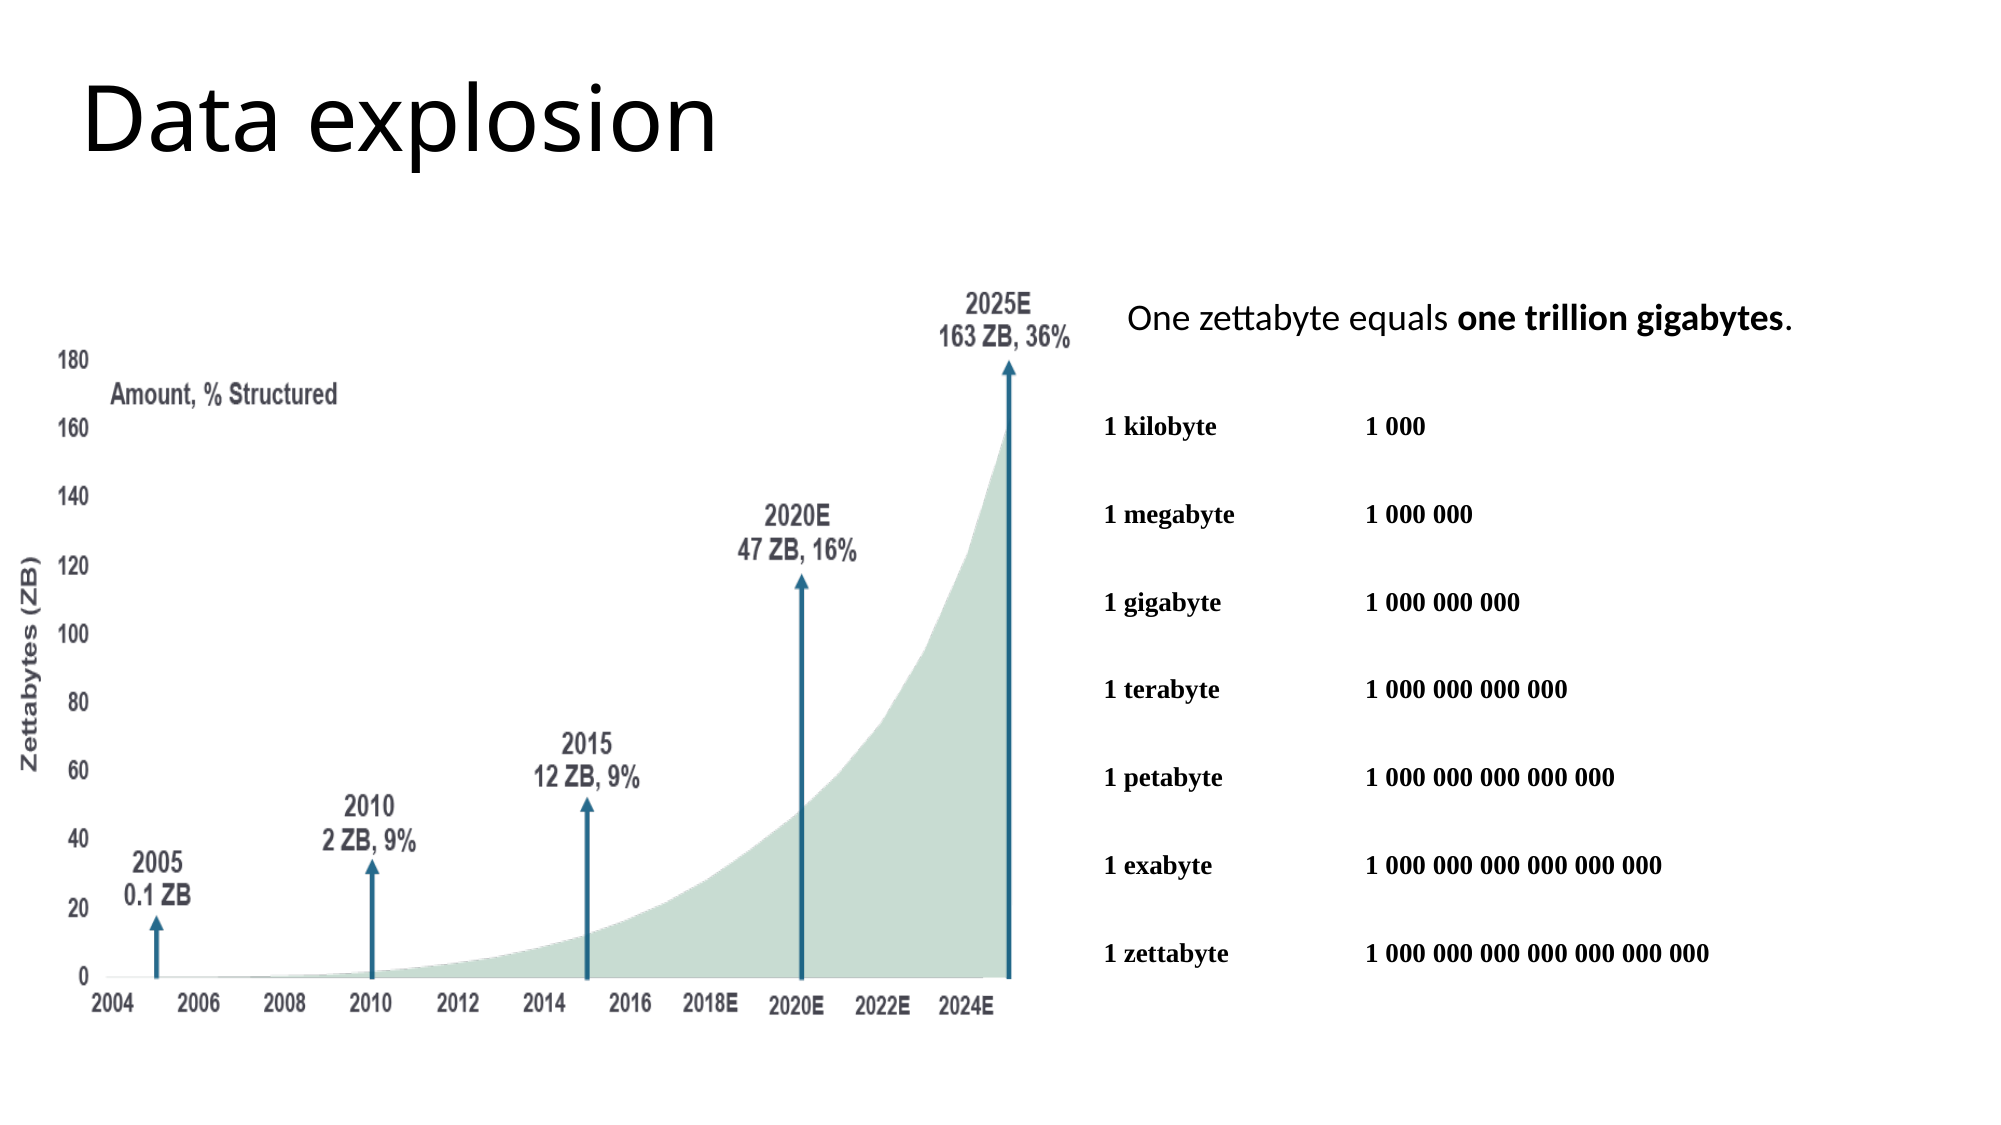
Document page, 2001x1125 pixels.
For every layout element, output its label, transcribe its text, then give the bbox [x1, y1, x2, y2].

table_cell 1 000 000 [1350, 484, 1948, 572]
table_cell 1 000 000 000 [1350, 572, 1948, 660]
table_cell 1 000 000 000 000 [1350, 660, 1948, 748]
table_cell 1 petabyte [1089, 748, 1350, 835]
picture [0, 286, 1078, 1028]
table_cell 1 000 000 000 000 000 [1350, 748, 1948, 835]
table_cell 1 megabyte [1089, 484, 1350, 572]
table_cell 1 terabyte [1089, 660, 1350, 748]
table_header 1 kilobyte [1089, 397, 1350, 484]
table_cell 1 gigabyte [1089, 572, 1350, 660]
text_box One zettabyte equals one trillion gigabytes. [1112, 277, 1924, 353]
table_cell 1 zettabyte [1089, 923, 1350, 1011]
table_header 1 000 [1350, 397, 1948, 484]
table_cell 1 000 000 000 000 000 000 000 [1350, 923, 1948, 1011]
title Data explosion [64, 28, 1078, 123]
table_cell 1 000 000 000 000 000 000 [1350, 835, 1948, 923]
table_cell 1 exabyte [1089, 835, 1350, 923]
